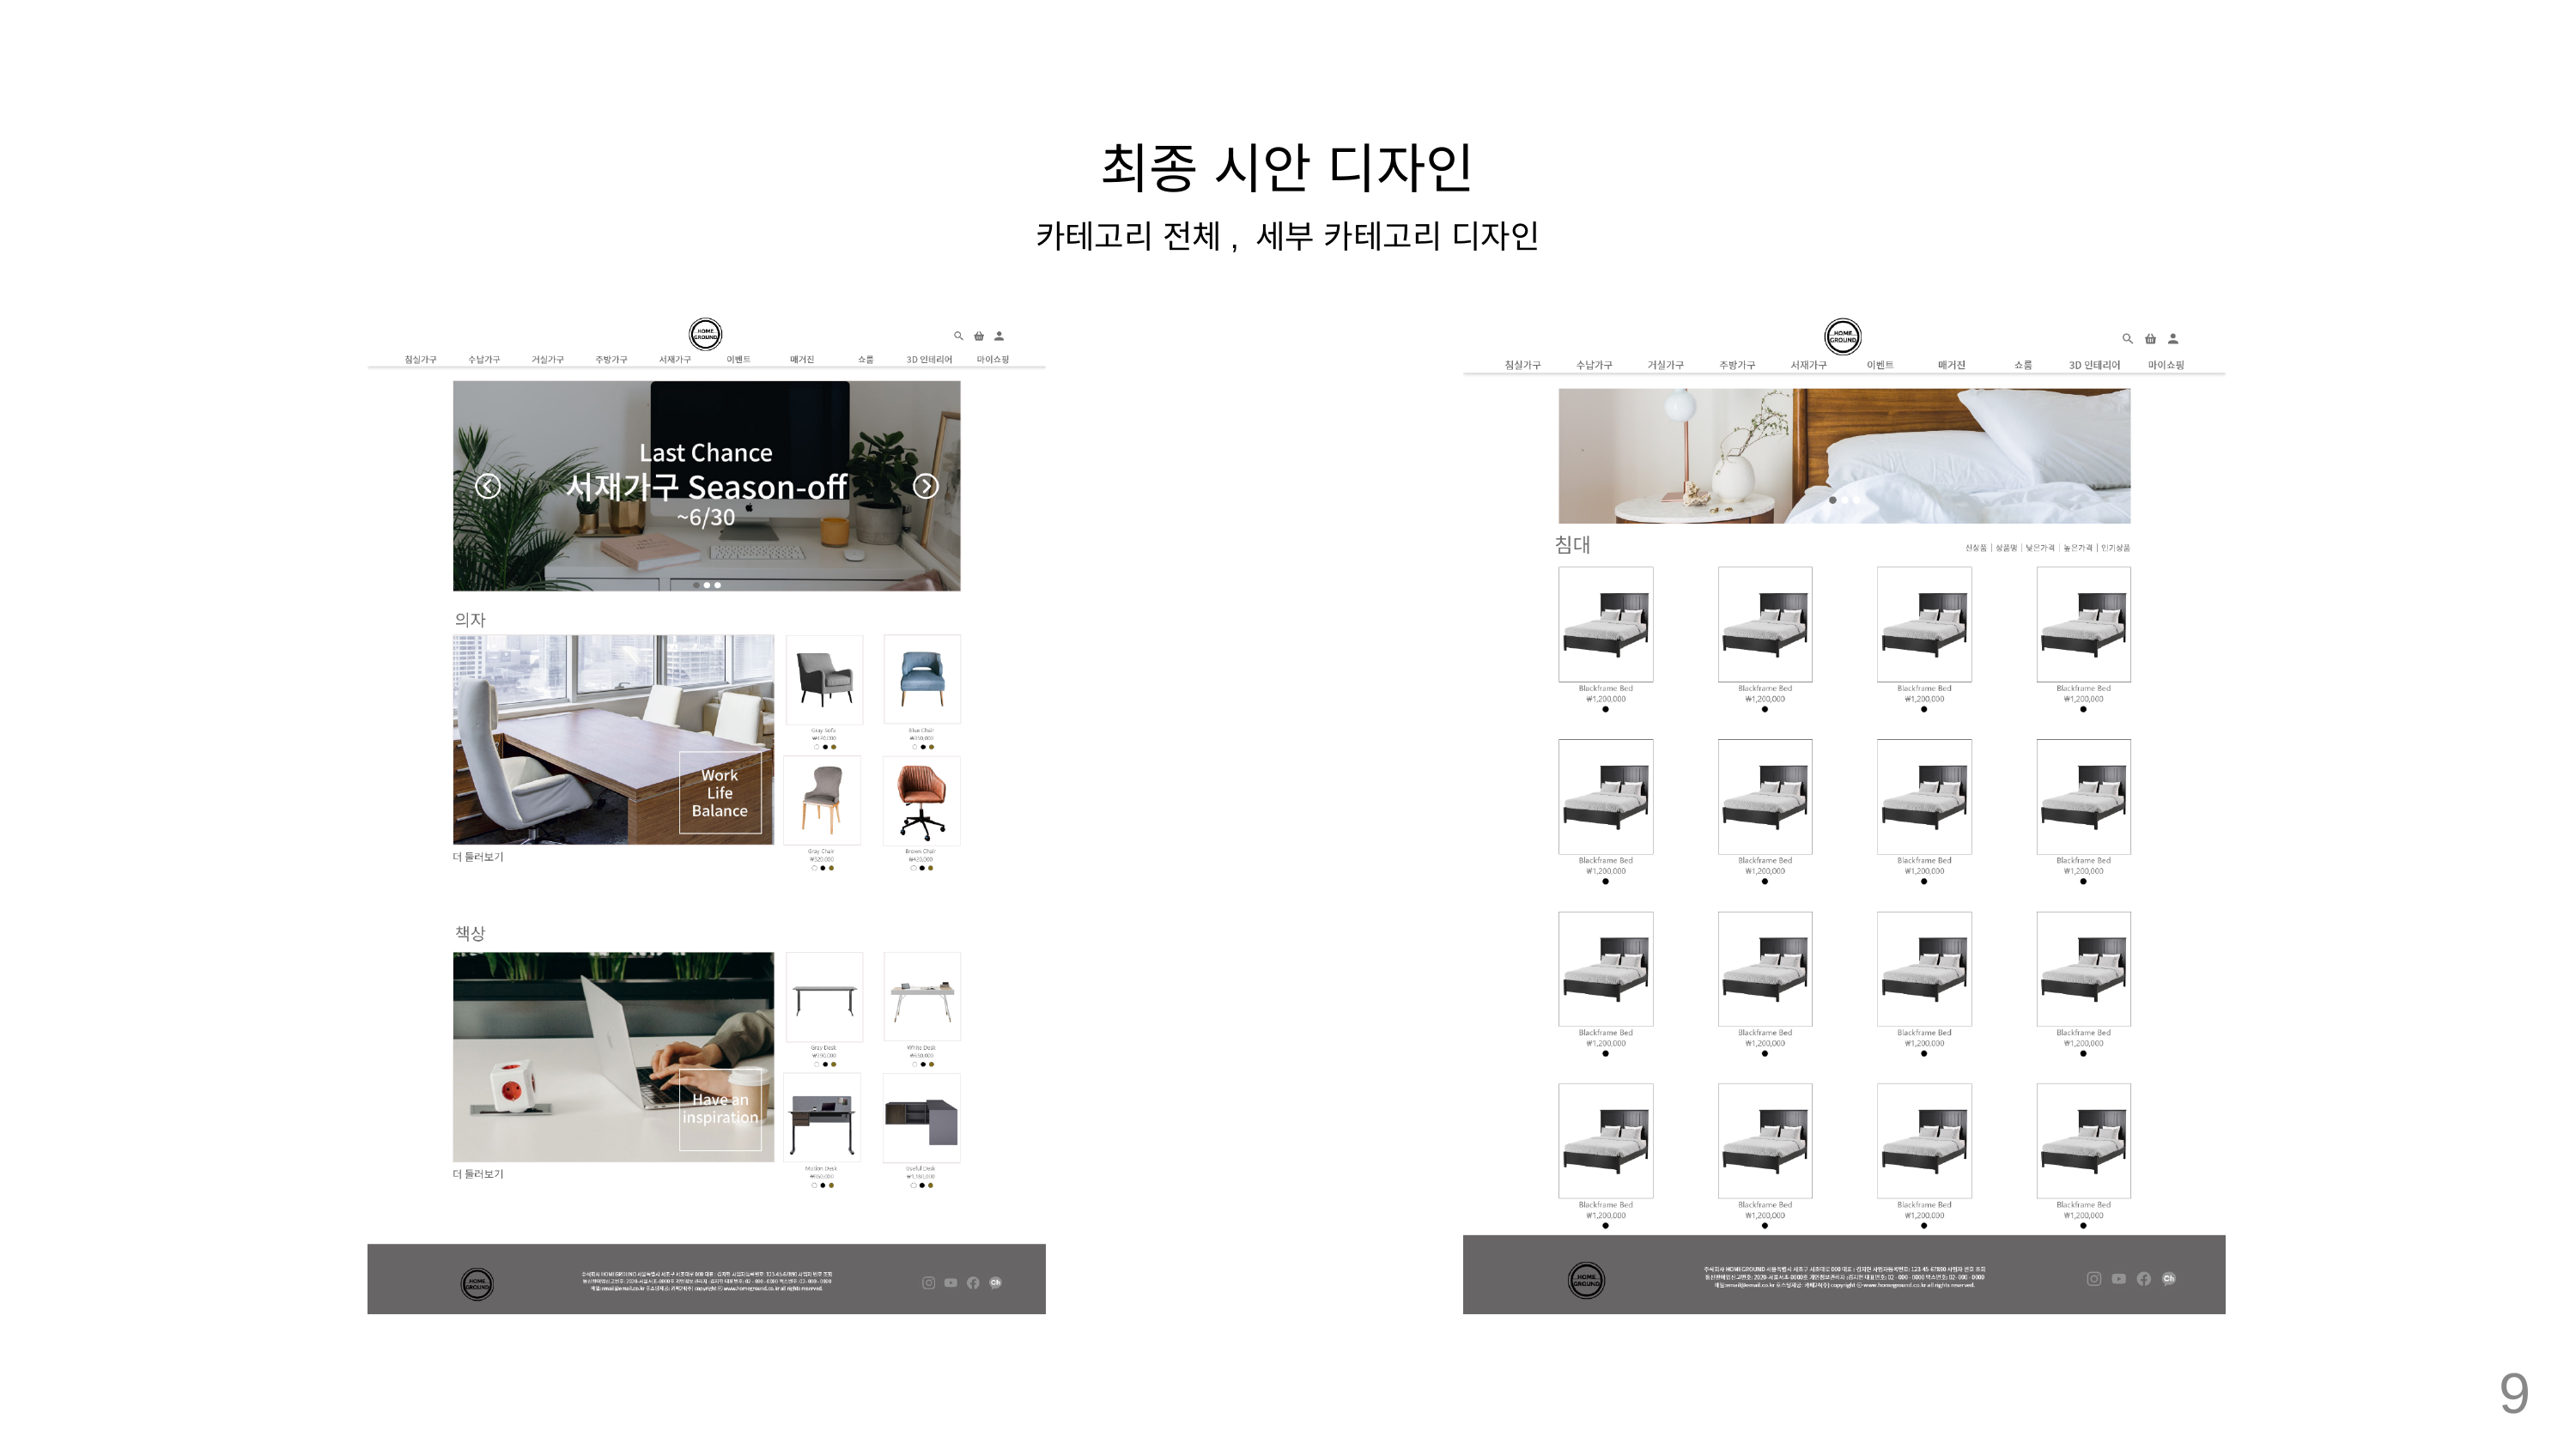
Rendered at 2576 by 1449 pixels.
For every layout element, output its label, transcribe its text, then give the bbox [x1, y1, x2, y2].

text_box 최종 시안 디자인 [989, 128, 1587, 206]
picture [368, 314, 1046, 1315]
text_box 카테고리 전체, 세부 카테고리 디자인 [970, 209, 1606, 262]
picture [1463, 314, 2227, 1315]
slide_number 9 [2490, 1351, 2538, 1430]
